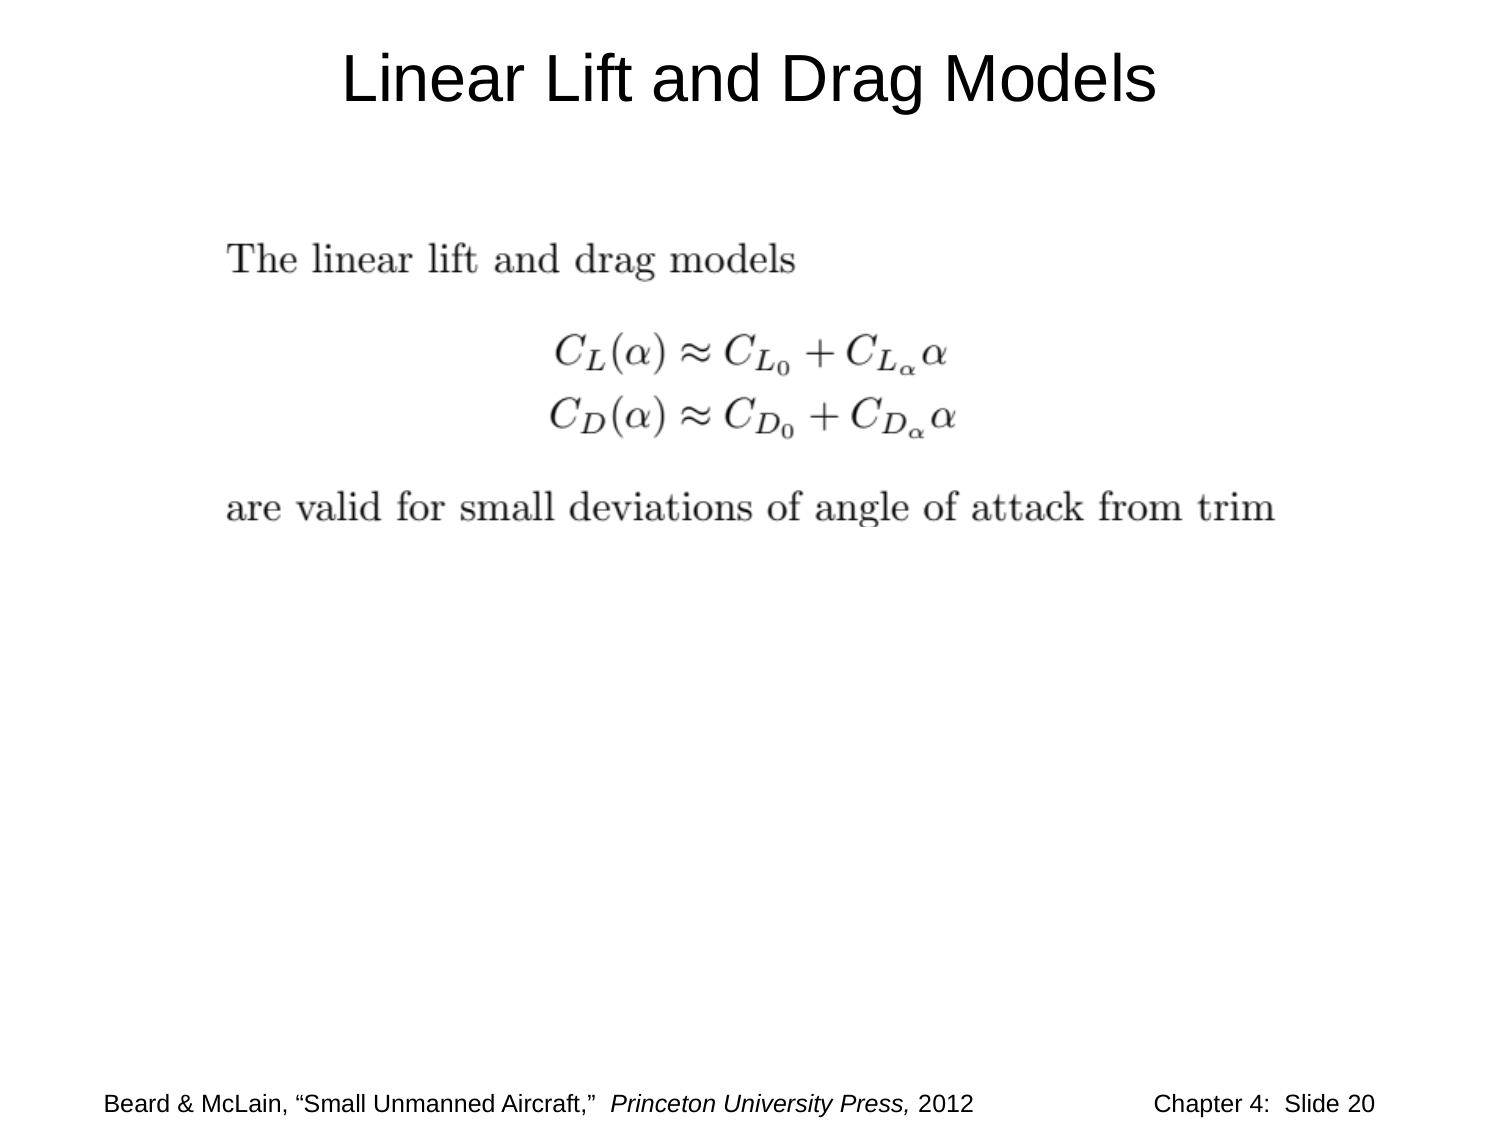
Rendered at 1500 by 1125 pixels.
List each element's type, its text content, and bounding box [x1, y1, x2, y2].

title Linear Lift and Drag Models [74, 15, 1426, 135]
picture [193, 241, 1307, 528]
